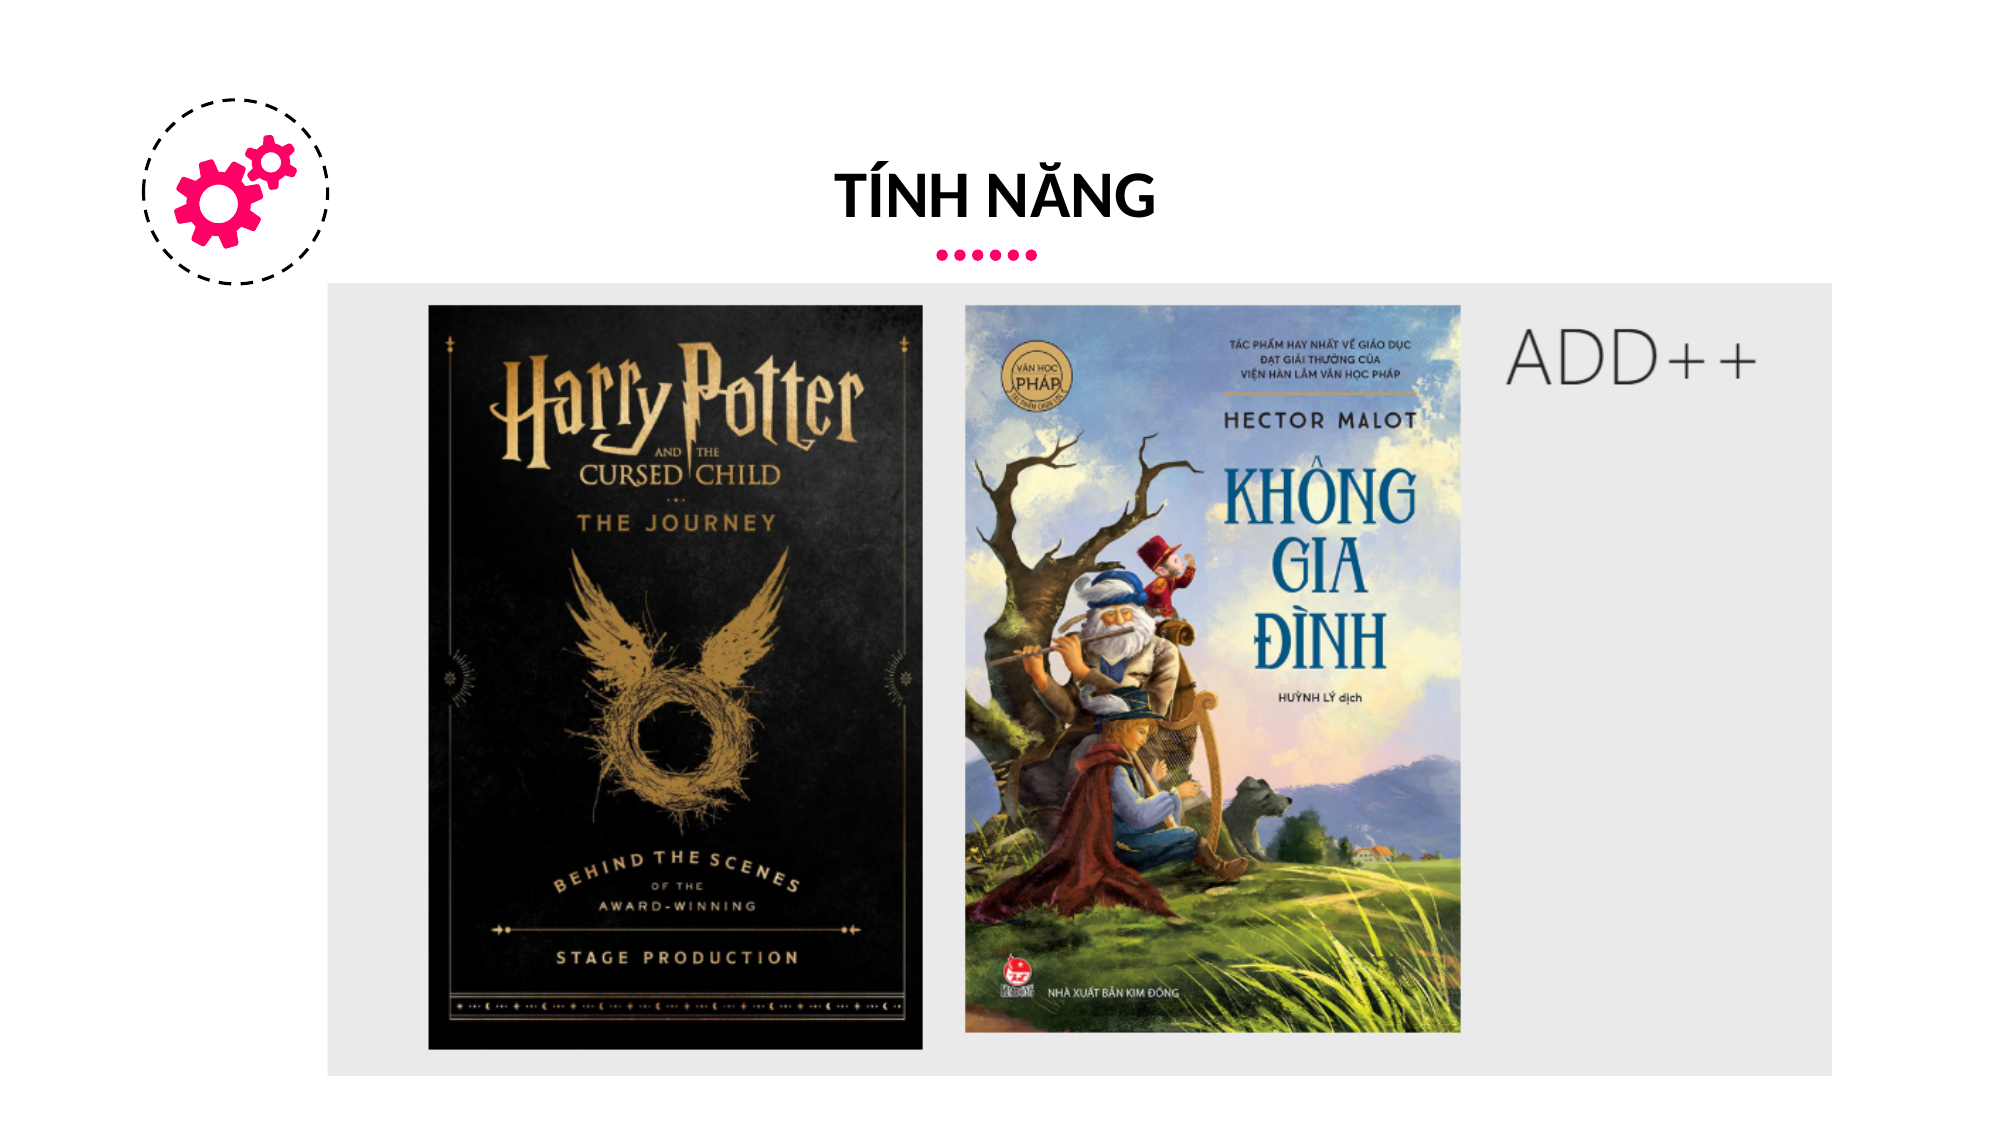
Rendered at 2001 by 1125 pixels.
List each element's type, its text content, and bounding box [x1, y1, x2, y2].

text_box [142, 98, 329, 285]
picture [327, 283, 1832, 1076]
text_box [173, 134, 298, 250]
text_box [936, 249, 1037, 261]
text_box TÍNH NĂNG [819, 143, 1172, 239]
